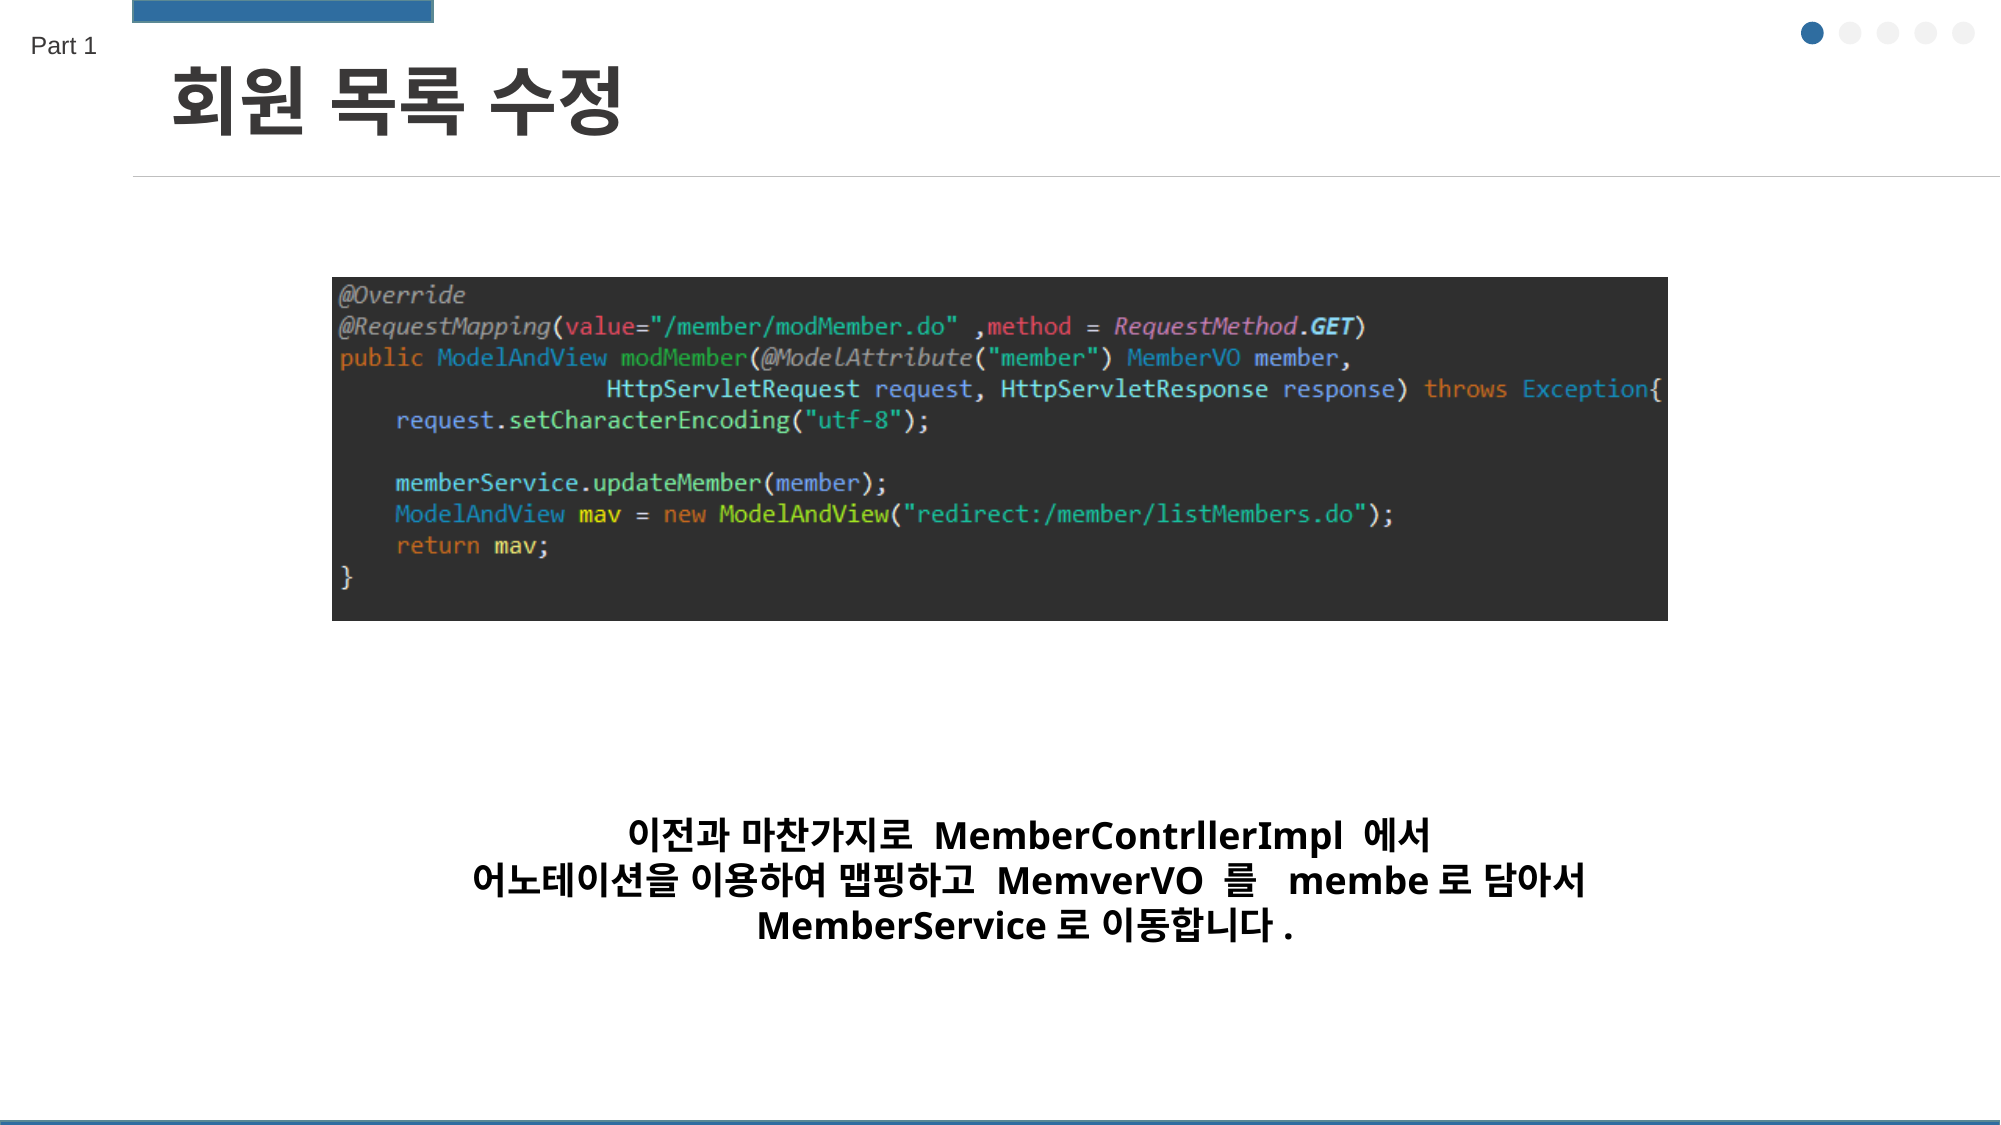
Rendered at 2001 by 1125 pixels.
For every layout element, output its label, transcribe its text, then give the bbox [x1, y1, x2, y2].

picture [332, 277, 1668, 621]
text_box [0, 0, 2000, 75]
text_box 회원 목록 수정 [155, 75, 642, 153]
text_box 이전과 마찬가지로 MemberContrllerImpl 에서 어노테이션을 이용하여 맵핑하고 MemverVO 를 membe로 담아서 MemberService로 이동합니다. [226, 804, 1833, 955]
text_box [0, 1120, 2000, 1125]
